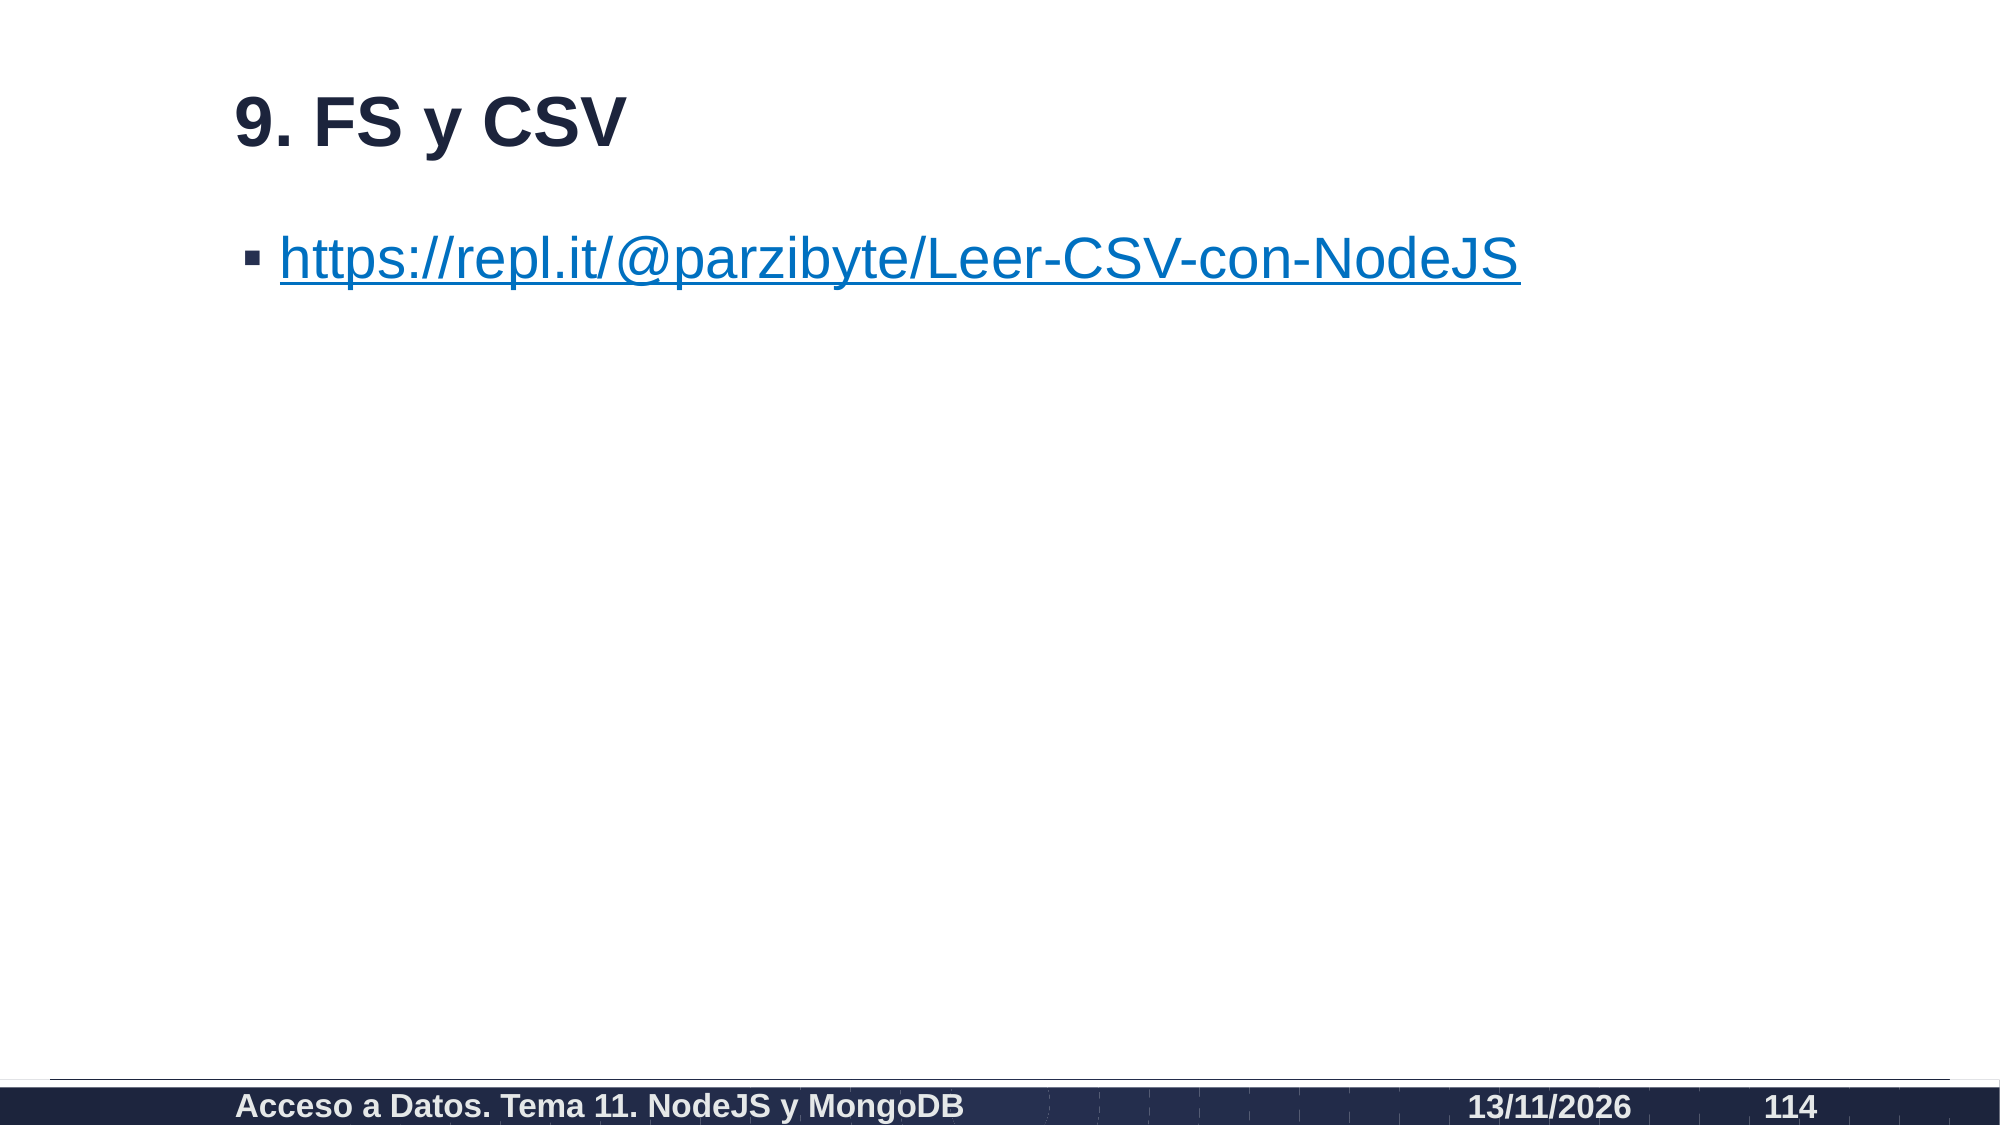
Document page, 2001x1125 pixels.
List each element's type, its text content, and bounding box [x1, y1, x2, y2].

title 9. FS y CSV [219, 76, 1780, 170]
slide_number 114 [1674, 1085, 1833, 1125]
footer Acceso a Datos. Tema 11. NodeJS y MongoDB [219, 1085, 1395, 1124]
list https://repl.it/@parzibyte/Leer-CSV-con-NodeJS [219, 220, 1780, 989]
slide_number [1420, 1085, 1647, 1125]
